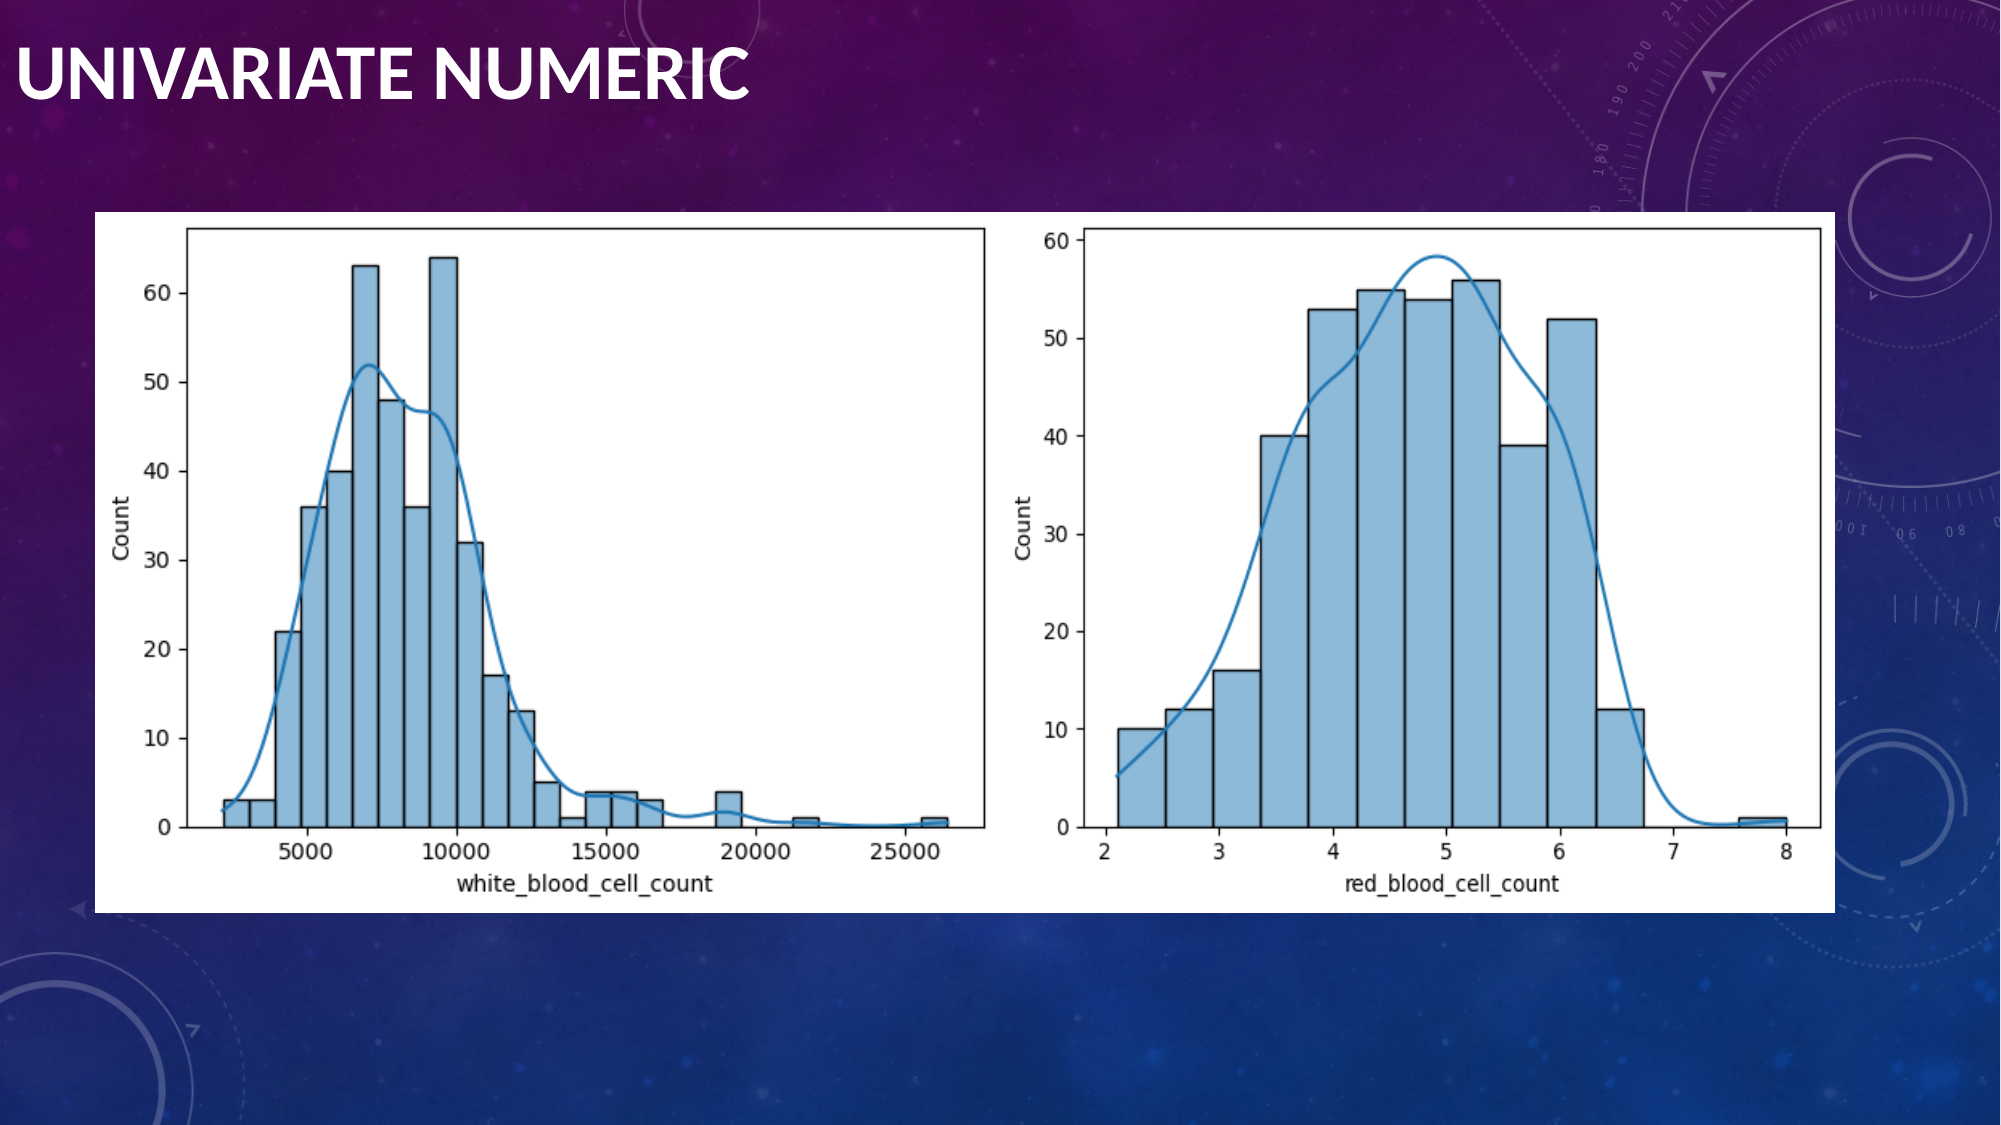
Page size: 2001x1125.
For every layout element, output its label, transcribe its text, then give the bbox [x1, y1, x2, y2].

picture [0, 0, 2001, 1125]
title Univariate Numeric [0, 0, 770, 136]
